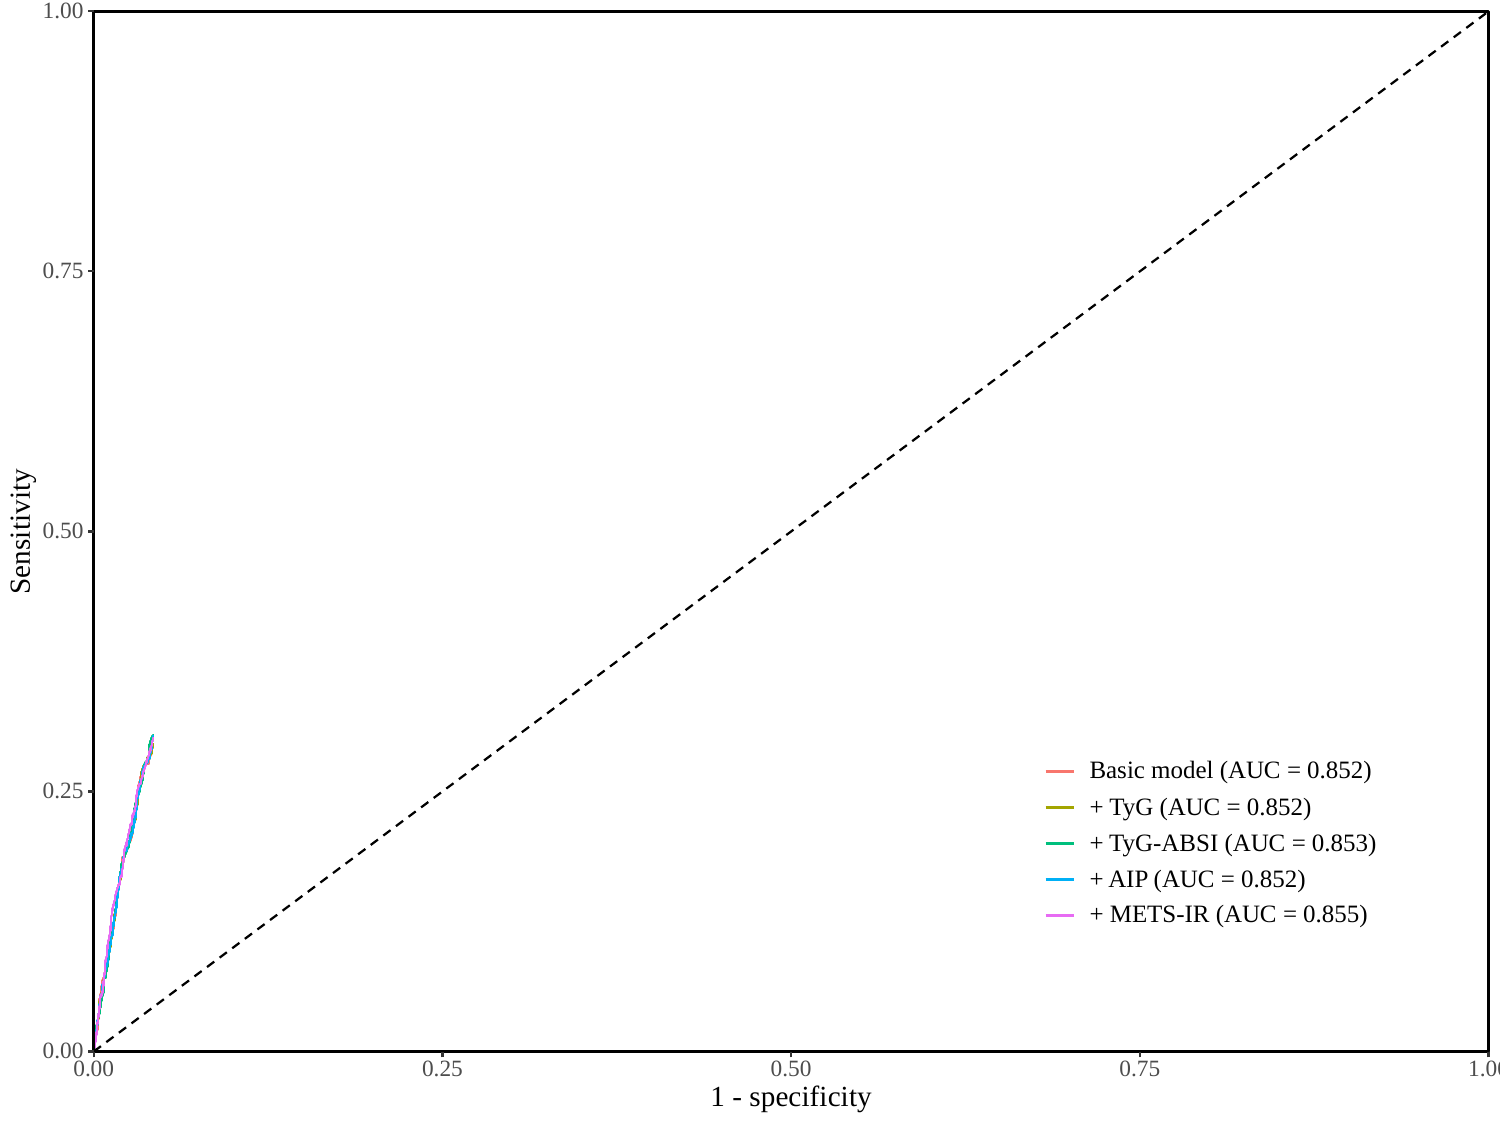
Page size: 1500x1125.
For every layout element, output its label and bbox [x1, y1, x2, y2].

text_box [0, 0, 1500, 1125]
